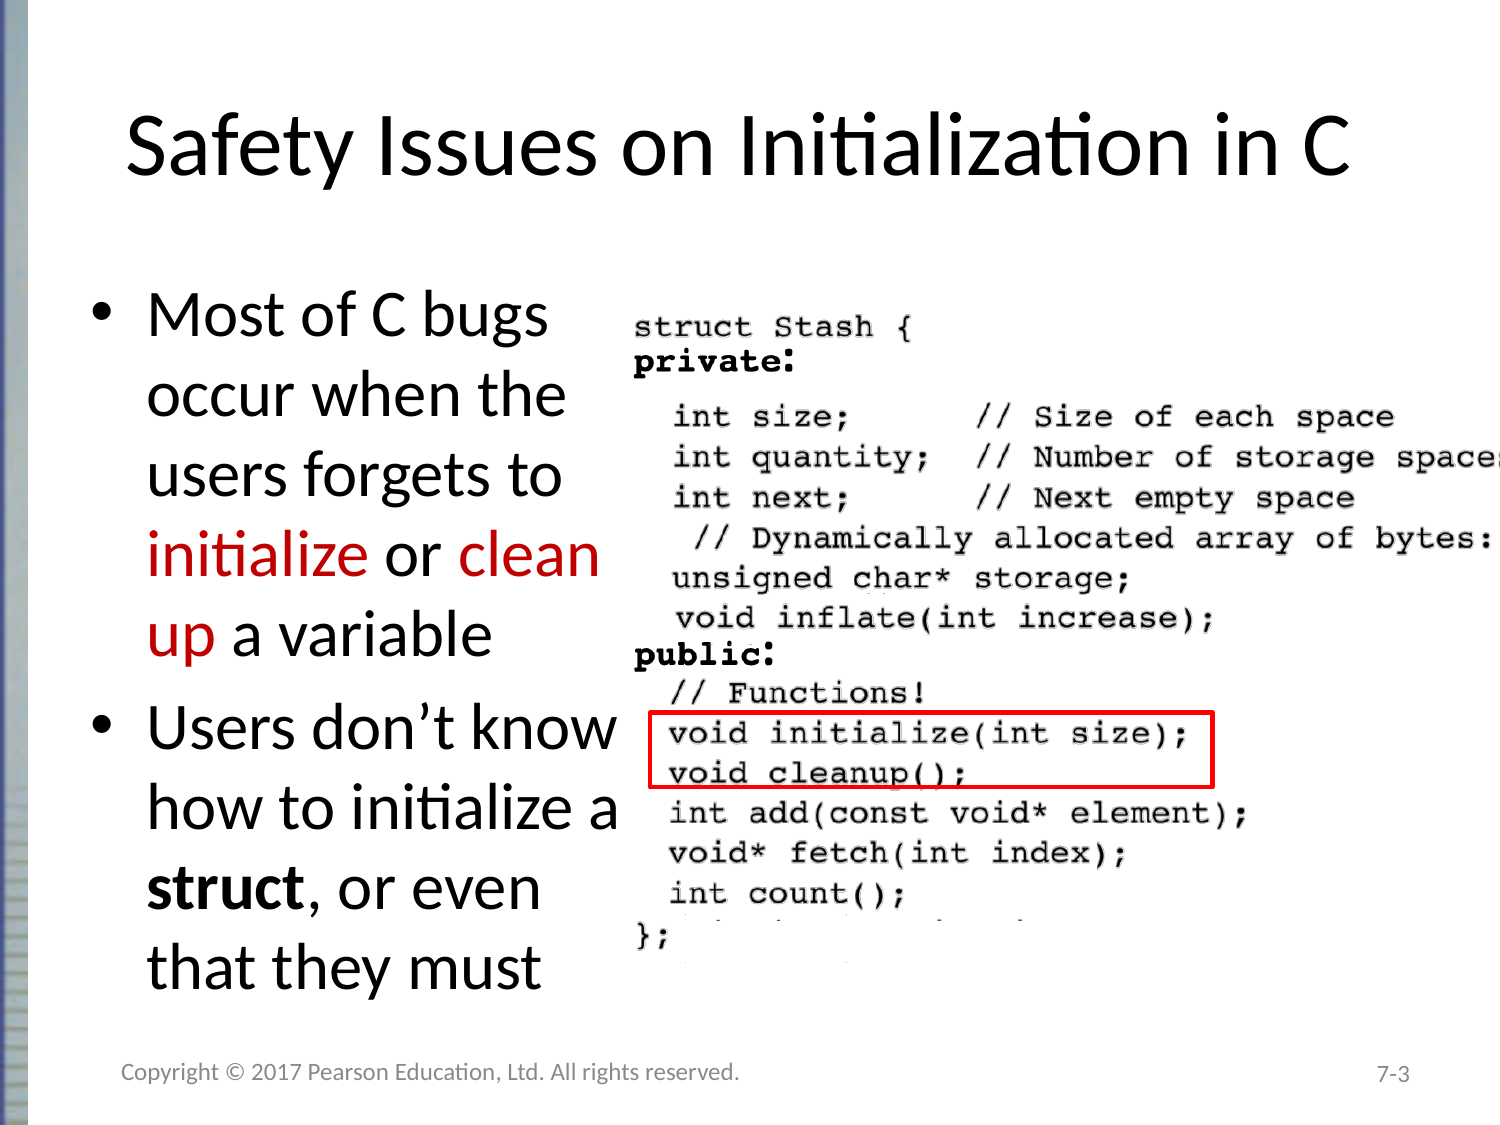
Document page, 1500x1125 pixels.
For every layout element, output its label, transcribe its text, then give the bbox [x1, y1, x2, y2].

slide_number 7-3 [1074, 1042, 1425, 1103]
title Safety Issues on Initialization in C [75, 45, 1425, 233]
list Most of C bugs occur when the users forgets to initialize or clean up a variable Users don’t know how to initialize a struct, or even that they must [75, 262, 638, 1005]
picture [612, 290, 1500, 963]
picture [0, 0, 28, 1125]
footer Copyright © 2017 Pearson Education, Ltd. All rights reserved. [75, 1040, 788, 1100]
